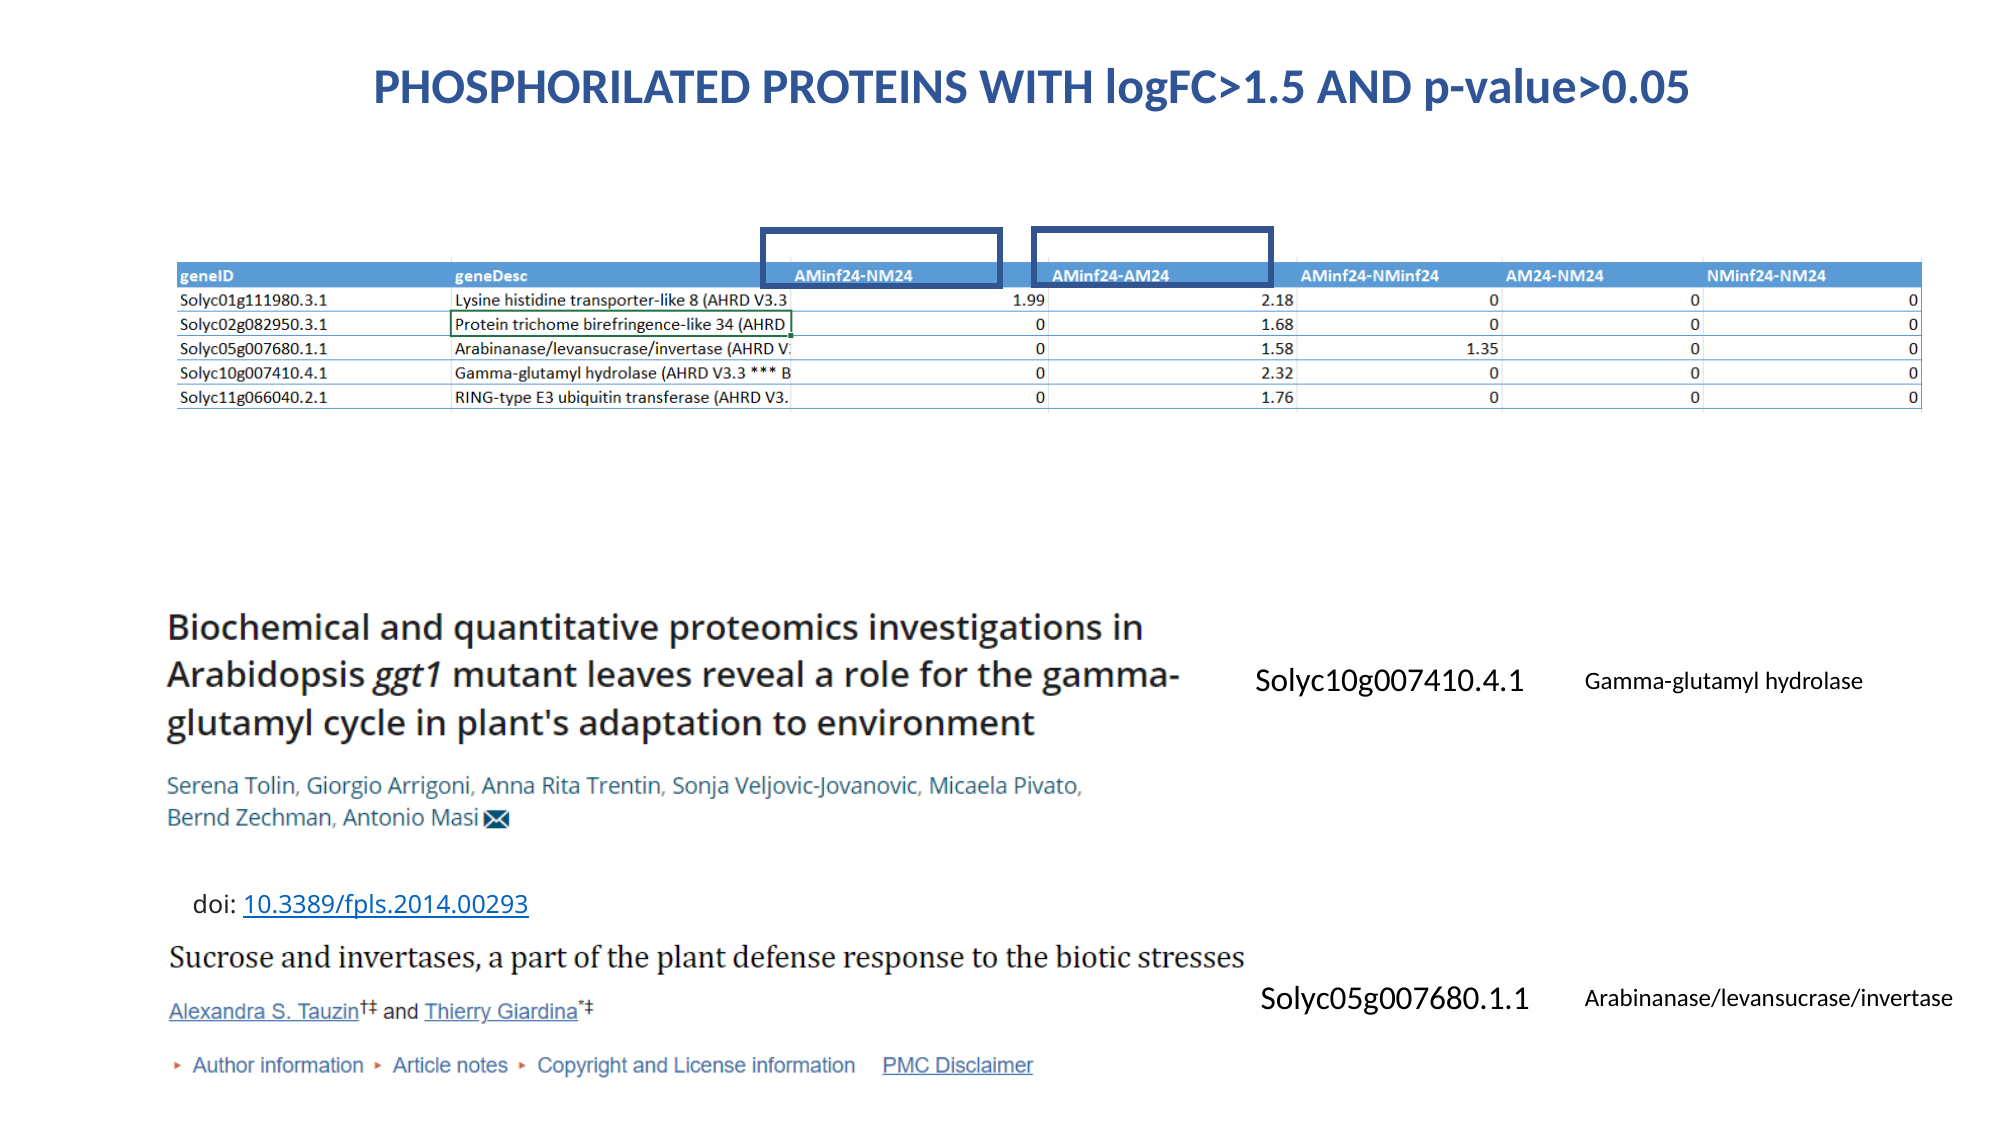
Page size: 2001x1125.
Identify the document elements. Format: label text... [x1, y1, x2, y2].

text_box PHOSPHORILATED PROTEINS WITH logFC>1.5 AND p-value>0.05 [358, 46, 1815, 121]
picture [177, 257, 1923, 414]
text_box [1033, 228, 1272, 257]
text_box Arabinanase/levansucrase/invertase [1570, 973, 1981, 1019]
picture [146, 598, 1210, 841]
text_box Solyc10g007410.4.1 [1240, 651, 1666, 706]
text_box [762, 230, 1001, 257]
text_box Solyc05g007680.1.1 [1272, 968, 1599, 1024]
text_box doi: 10.3389/fpls.2014.00293 [177, 881, 678, 927]
picture [153, 927, 1272, 1093]
text_box Gamma-glutamyl hydrolase [1570, 657, 1981, 702]
